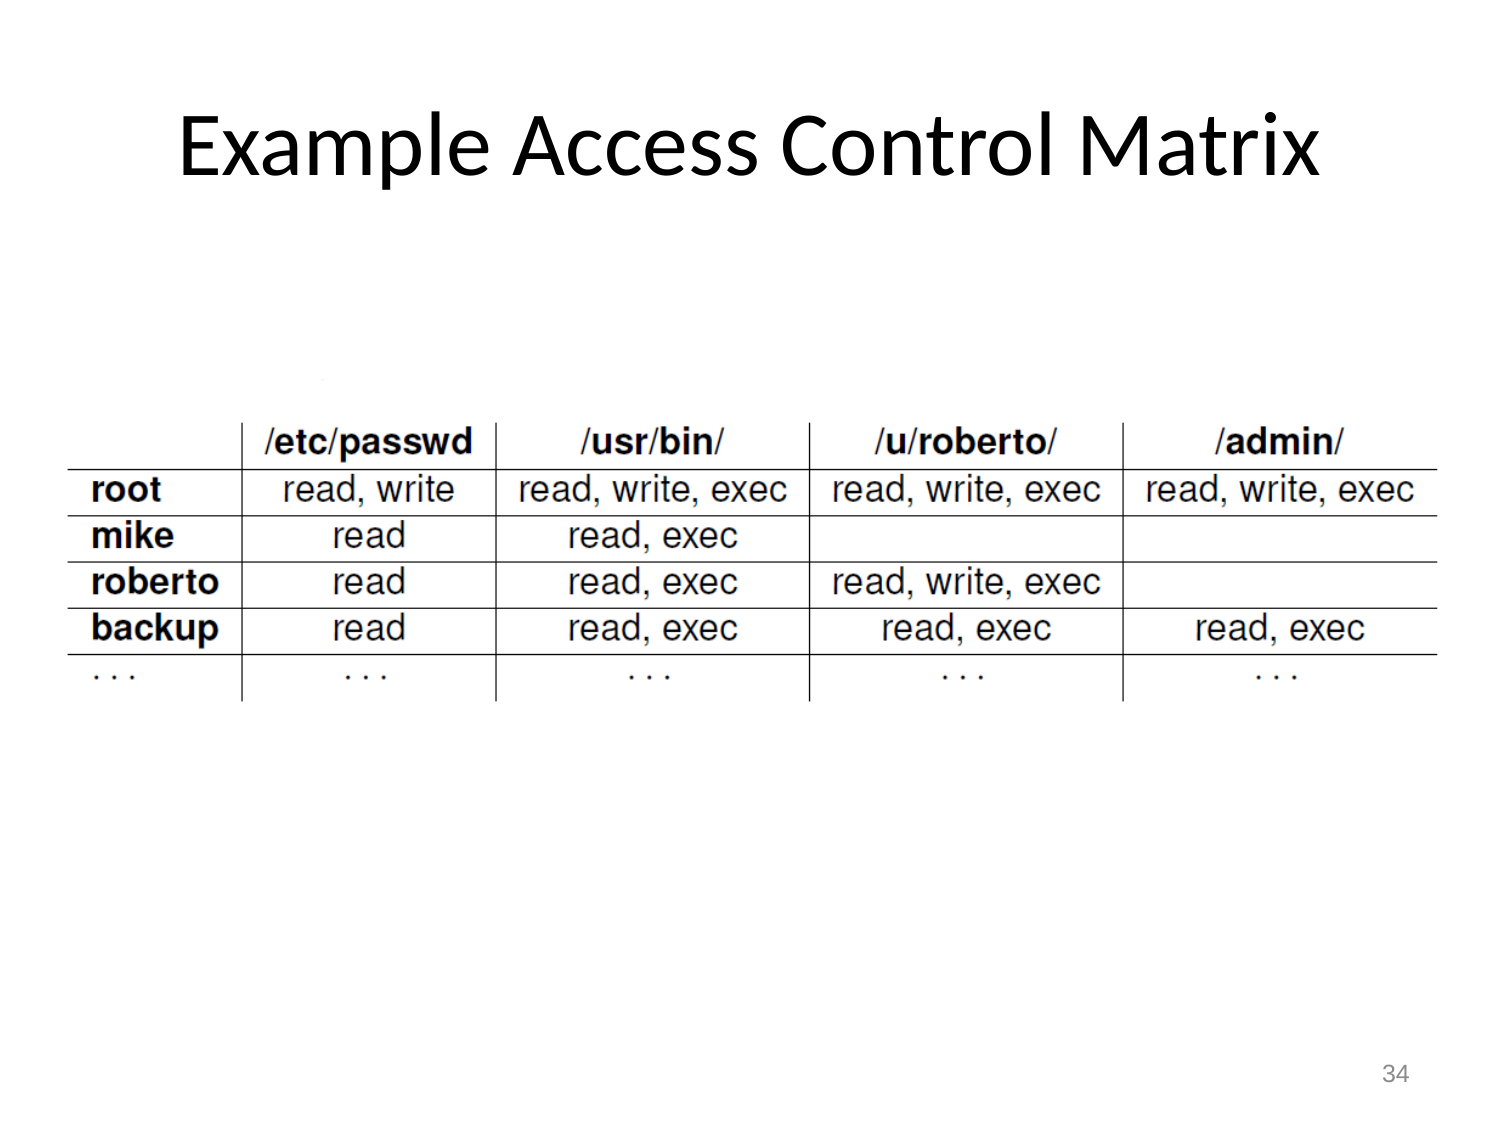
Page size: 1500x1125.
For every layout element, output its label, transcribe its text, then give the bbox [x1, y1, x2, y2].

picture [24, 378, 1476, 738]
title Example Access Control Matrix [75, 45, 1425, 233]
slide_number 34 [1074, 1042, 1425, 1103]
